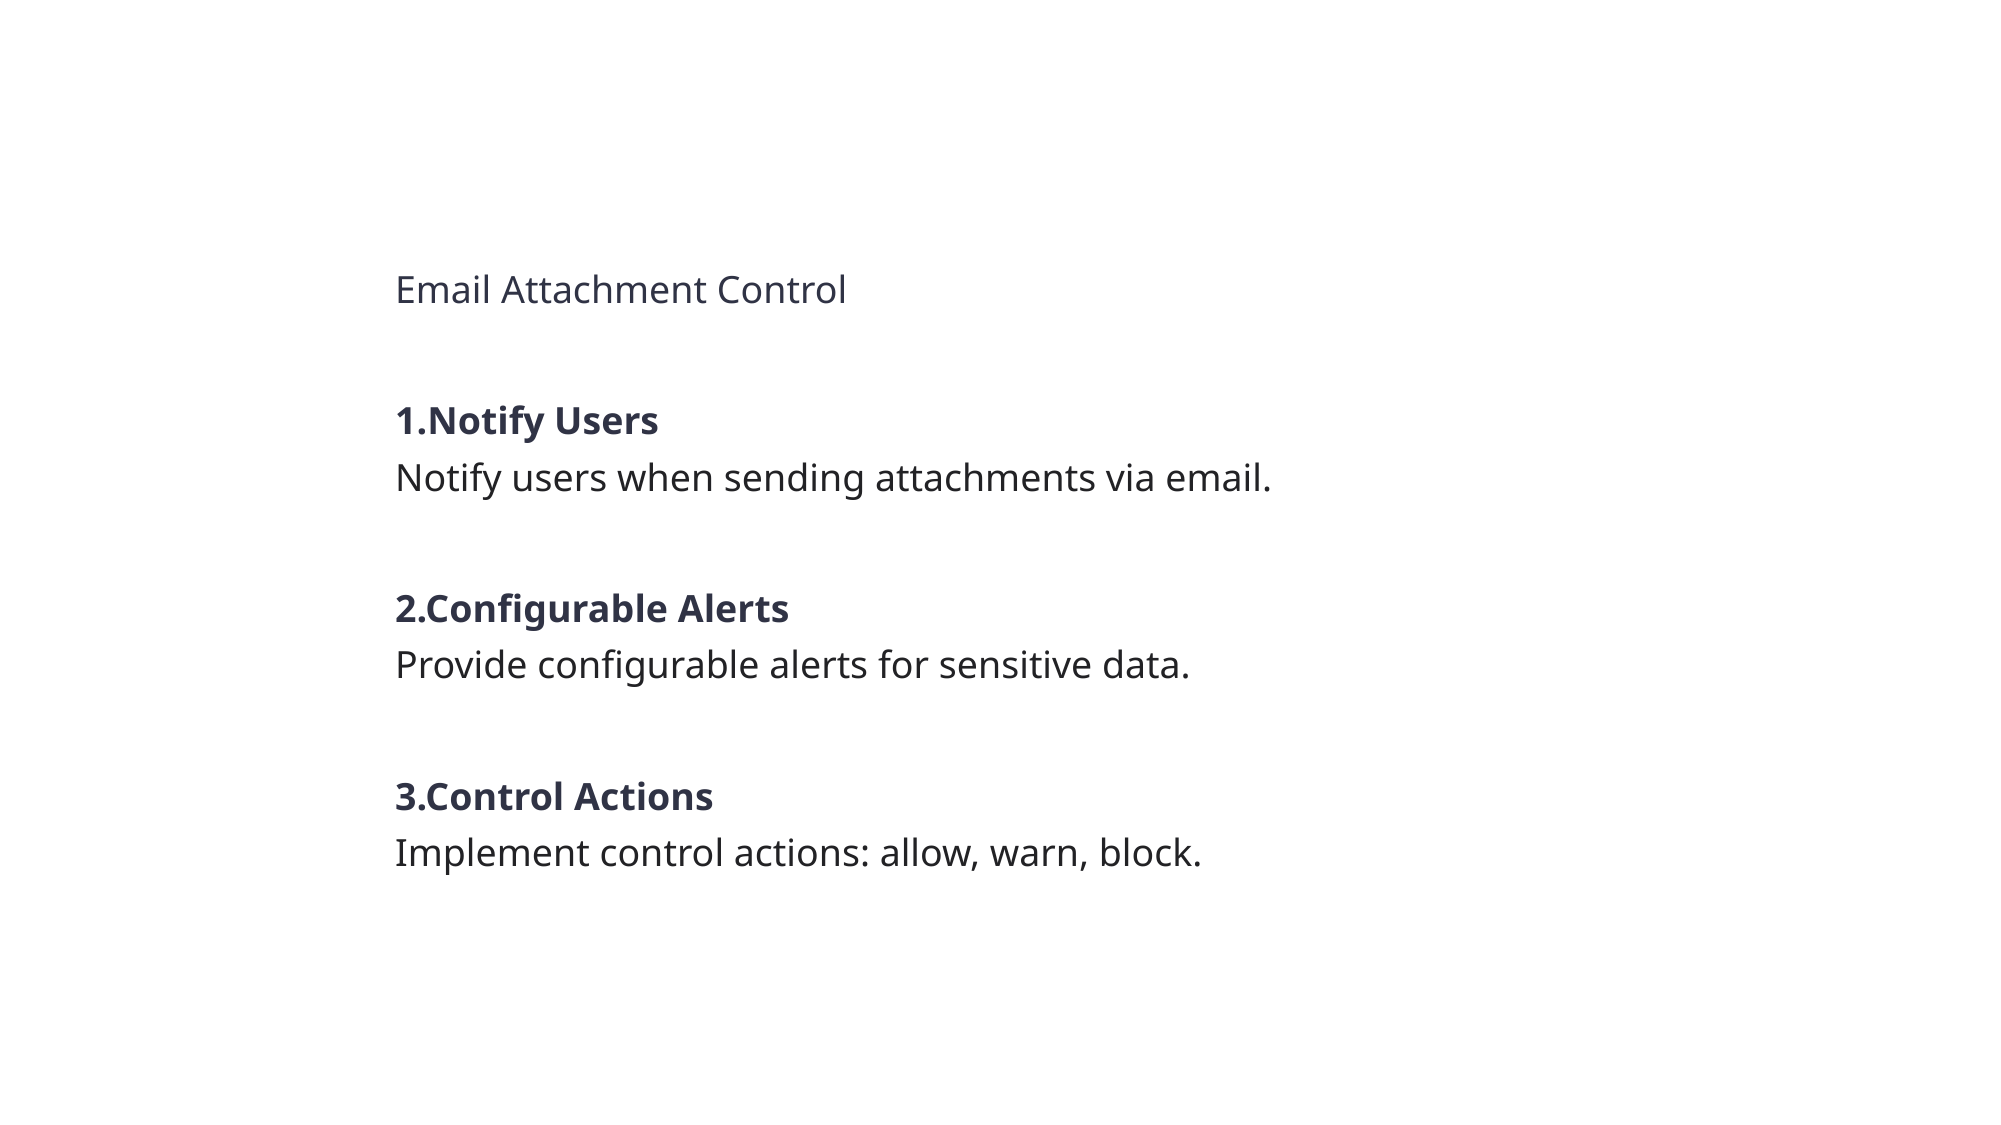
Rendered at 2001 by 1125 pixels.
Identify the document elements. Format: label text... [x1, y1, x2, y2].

text_box Email Attachment Control 1.Notify Users Notify users when sending attachments via email. 2.Configurable Alerts Provide configurable alerts for sensitive data. 3.Control Actions Implement control actions: allow, warn, block. [380, 63, 1646, 882]
